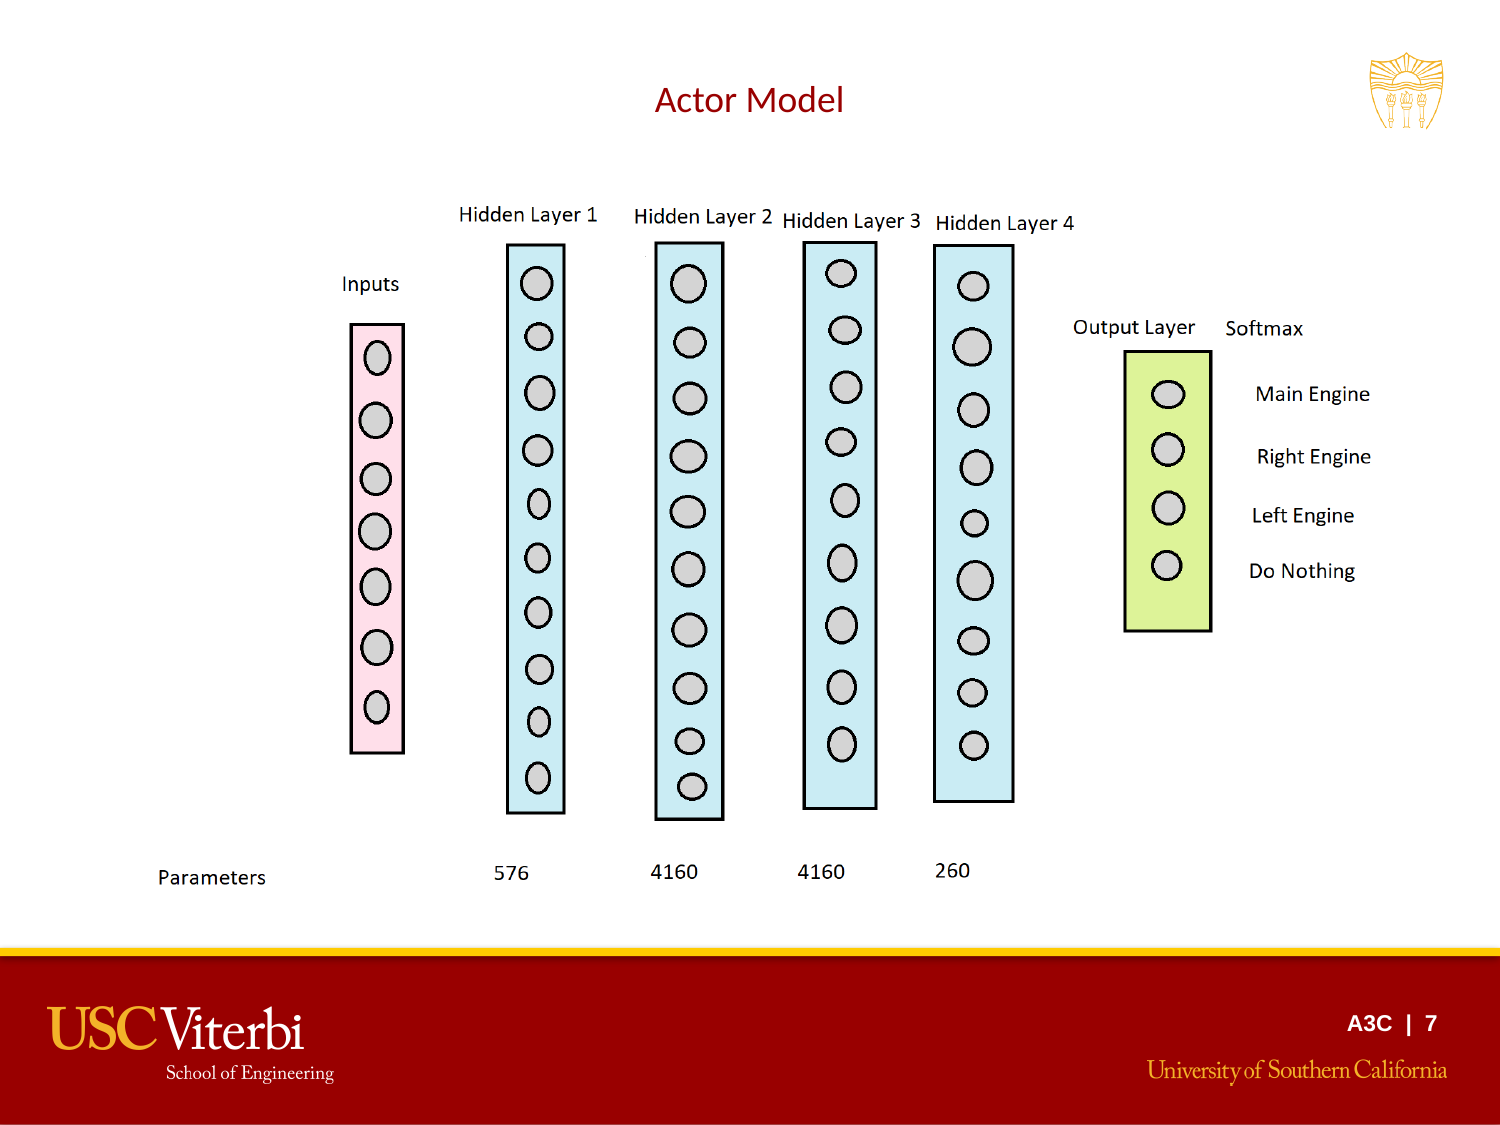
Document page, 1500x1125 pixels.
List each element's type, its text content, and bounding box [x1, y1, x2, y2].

text_box Actor Model [495, 67, 1022, 126]
text_box A3C | 7 [1331, 1001, 1453, 1044]
picture [131, 39, 1468, 893]
picture [47, 1006, 334, 1084]
picture [1147, 1059, 1447, 1086]
